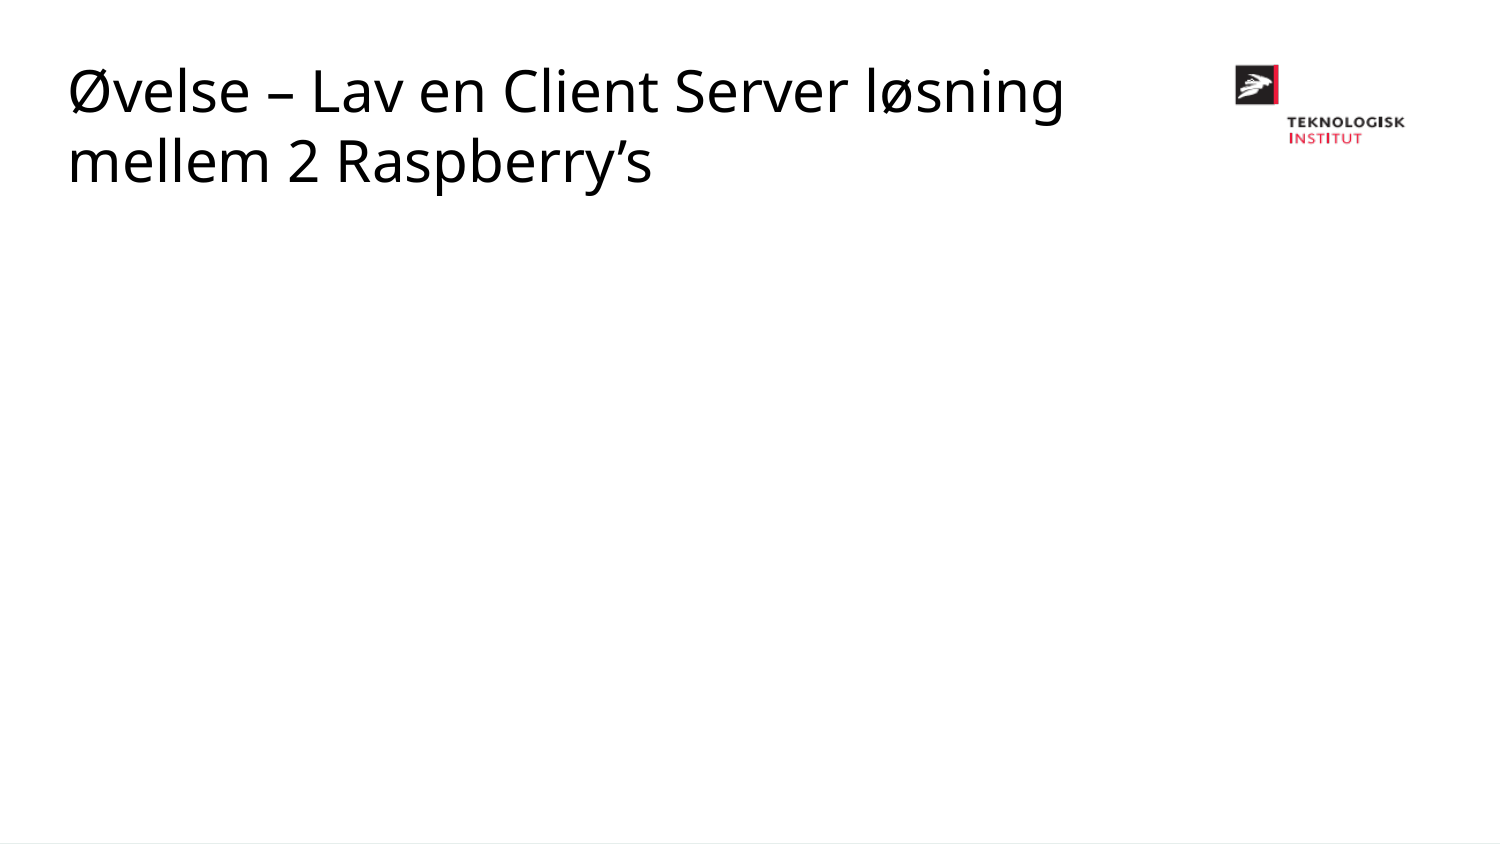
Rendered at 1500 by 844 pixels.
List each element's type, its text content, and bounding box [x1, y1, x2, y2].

list Øvelse – Lav en Client Server løsning mellem 2 Raspberry’s [46, 33, 1204, 185]
